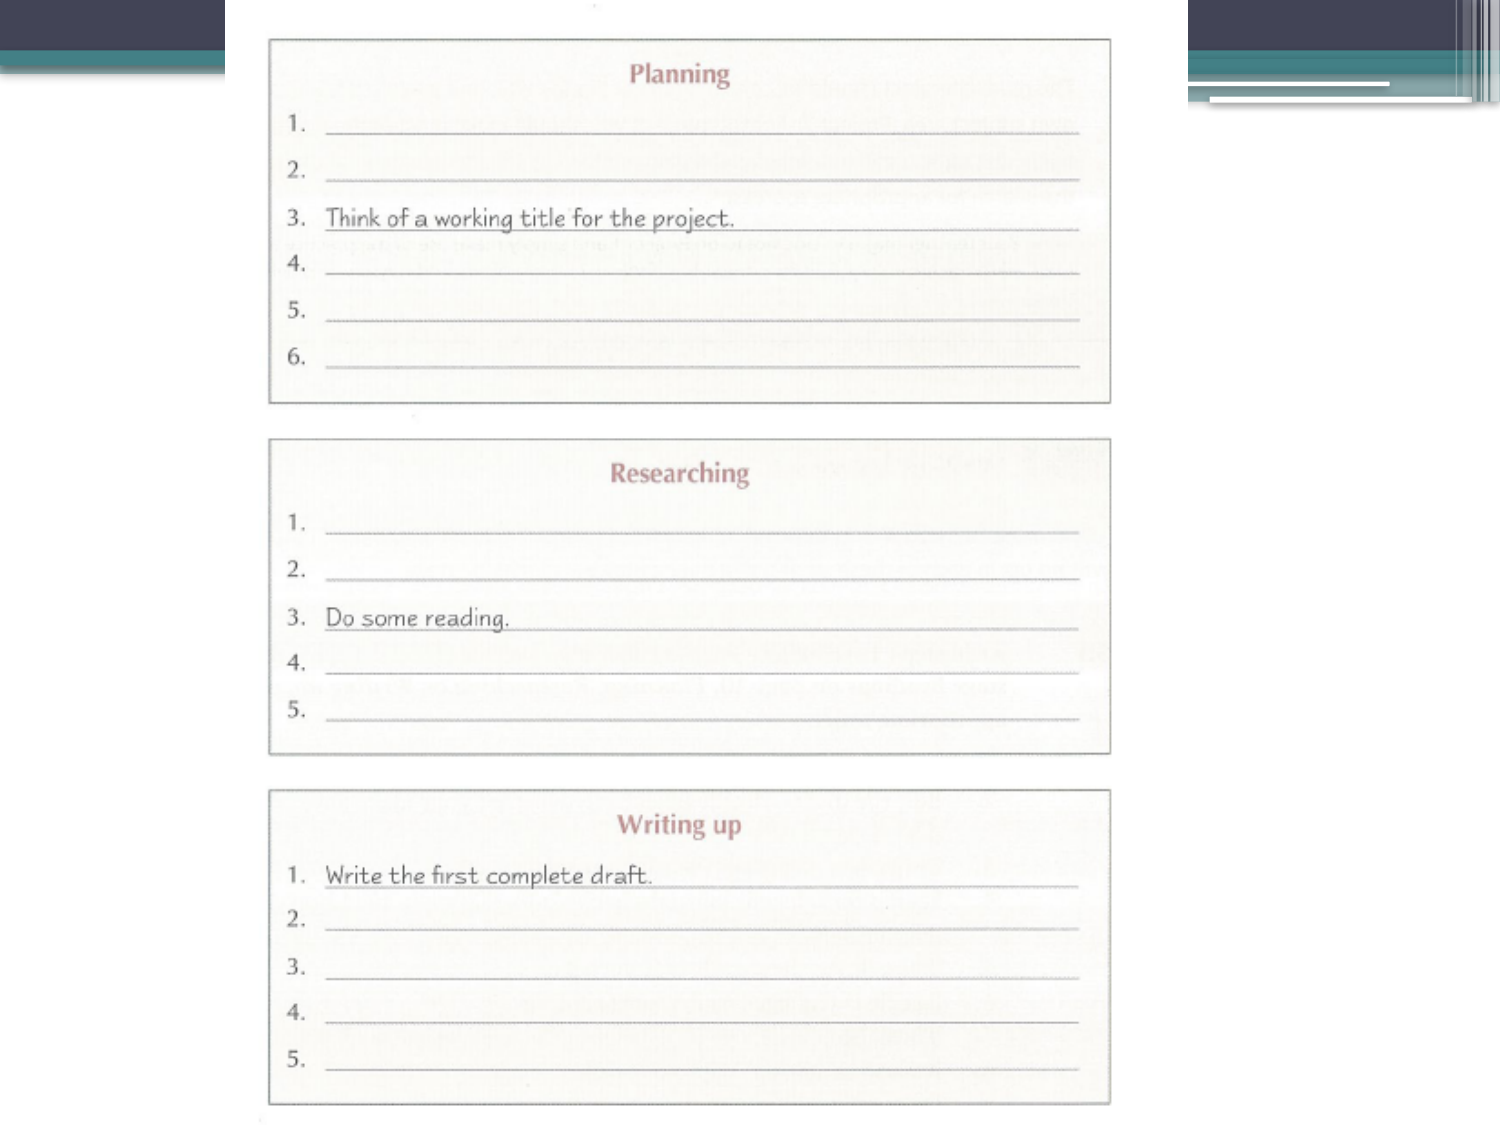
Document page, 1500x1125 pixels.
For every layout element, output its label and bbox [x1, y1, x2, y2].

list [224, 0, 1188, 1125]
